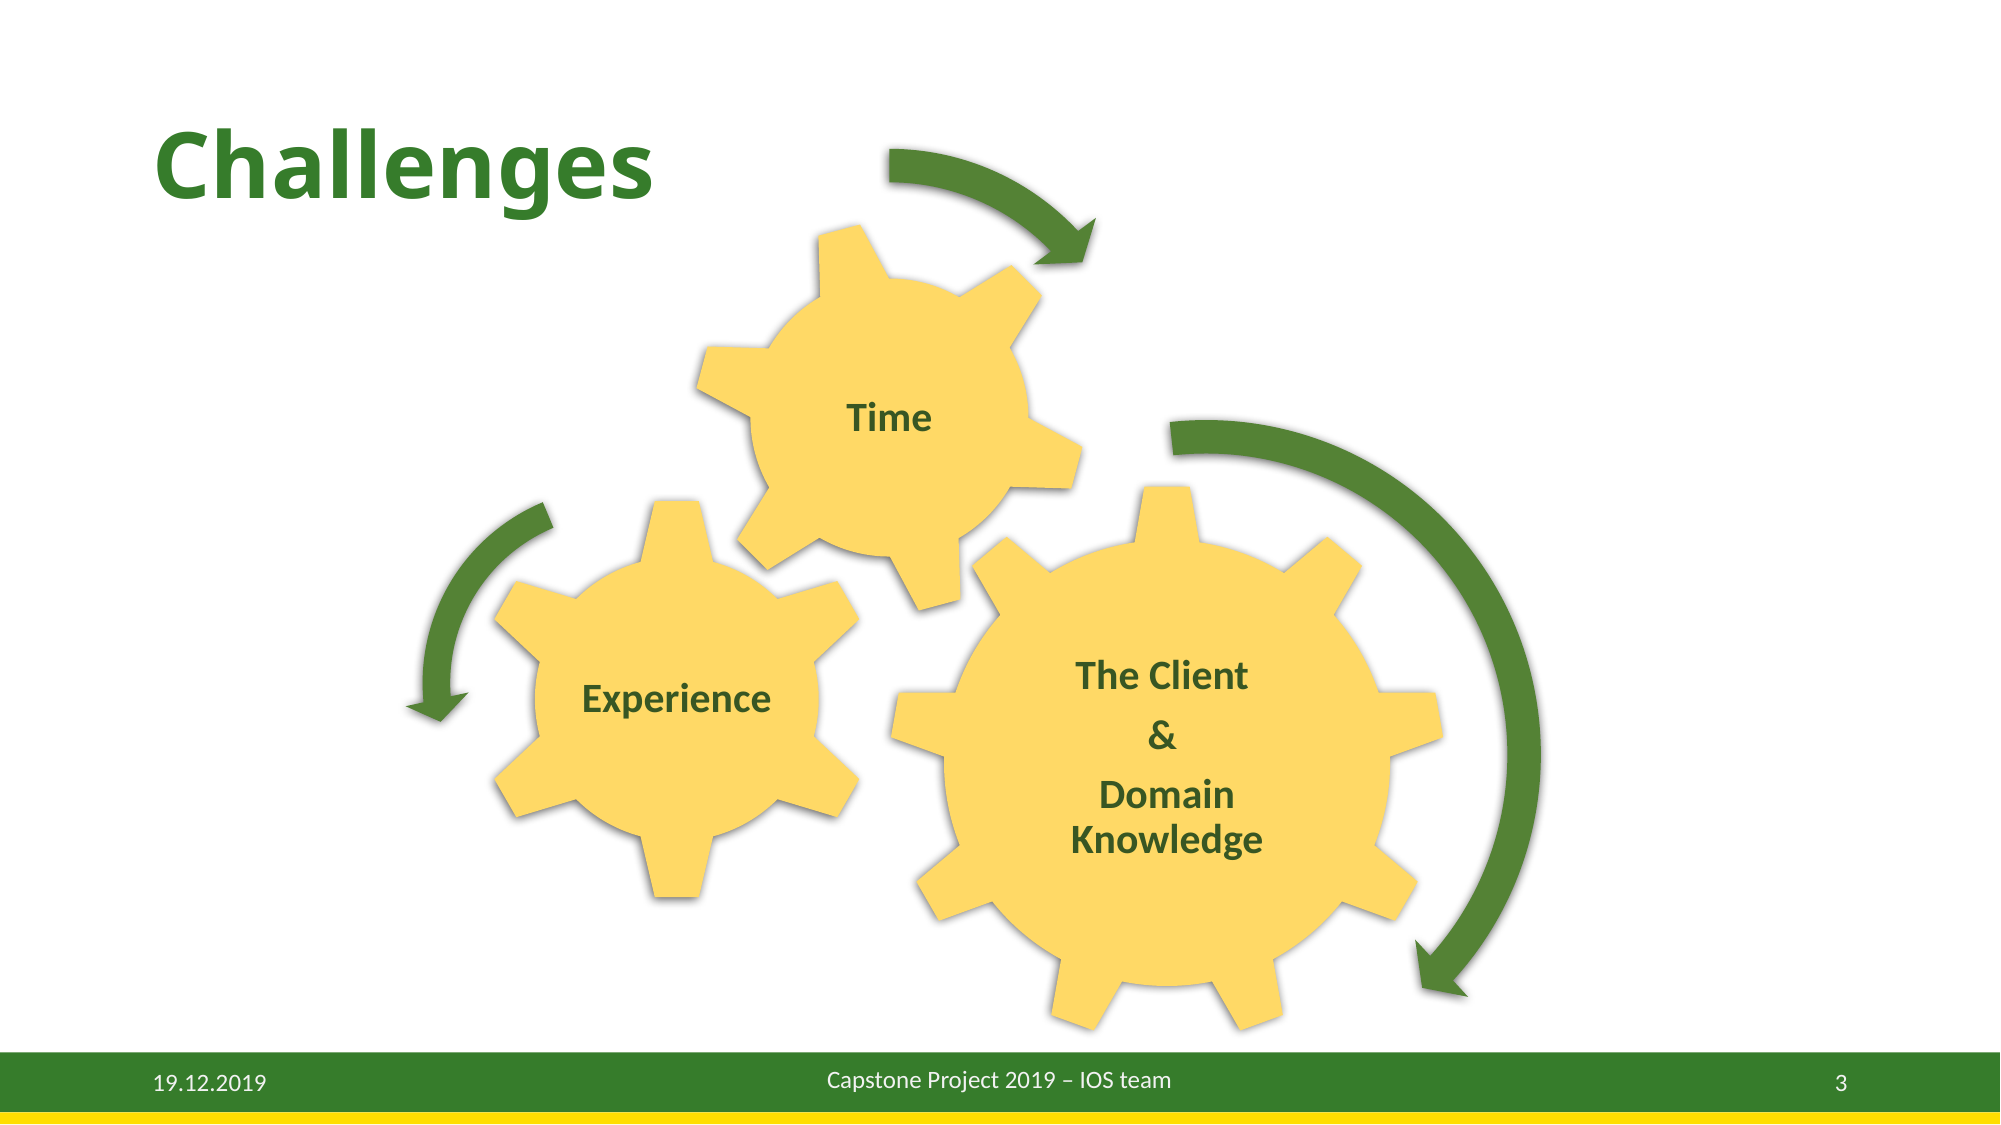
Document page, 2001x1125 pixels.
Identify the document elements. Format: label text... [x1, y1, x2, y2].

text_box [0, 1051, 137, 1111]
text_box [0, 1111, 2000, 1125]
text_box The Client & Domain Knowledge [890, 486, 1444, 1031]
text_box [1863, 1051, 2000, 1111]
text_box Time [696, 224, 1083, 611]
slide_number 3 [1412, 1051, 1863, 1112]
title Challenges [137, 59, 1863, 278]
footer Capstone Project 2019 – IOS team [662, 1048, 1338, 1109]
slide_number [137, 1051, 588, 1112]
text_box [405, 502, 554, 722]
text_box [1169, 420, 1541, 997]
text_box Experience [494, 501, 860, 898]
text_box [889, 148, 1096, 265]
text_box [588, 1051, 1412, 1111]
